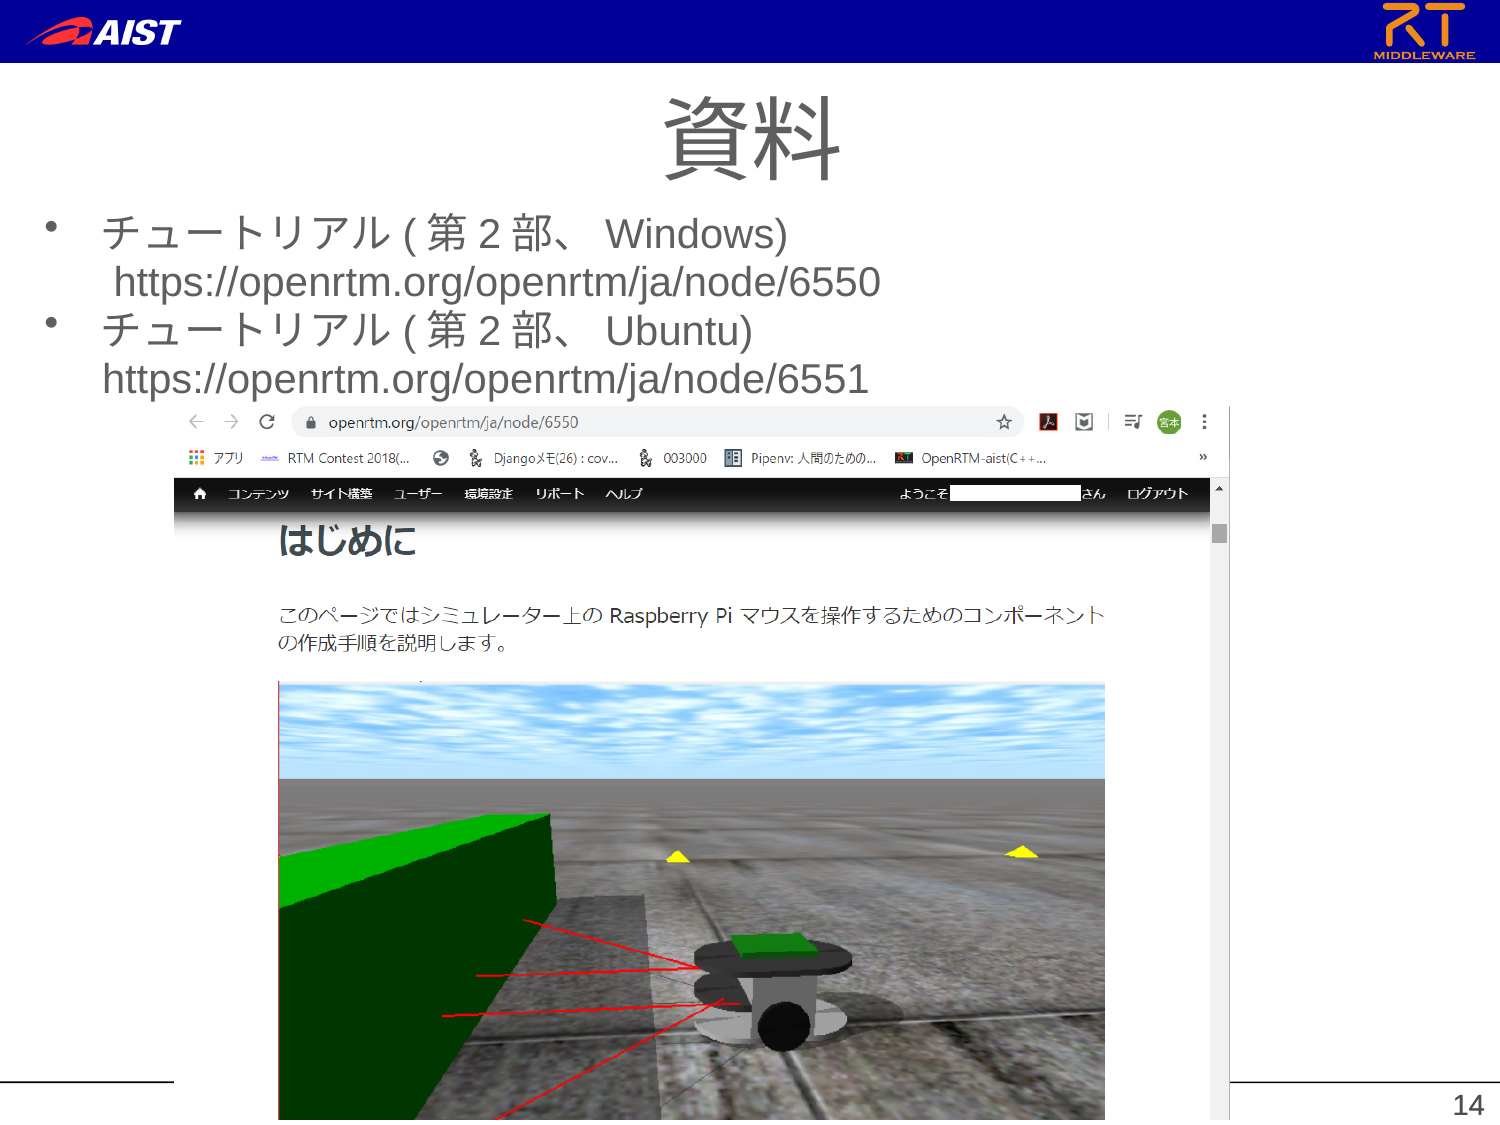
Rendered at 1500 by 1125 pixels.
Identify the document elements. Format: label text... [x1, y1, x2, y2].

picture [0, 0, 1500, 63]
text_box チュートリアル(第2部、Windows) https://openrtm.org/openrtm/ja/node/6550 チュートリアル(第2部、Ubuntu) https://openrtm.org/openrtm/ja/node/6551 [29, 209, 1500, 638]
text_box 14 [1233, 1078, 1500, 1125]
title 資料 [29, 66, 1474, 208]
picture [173, 405, 1231, 1120]
